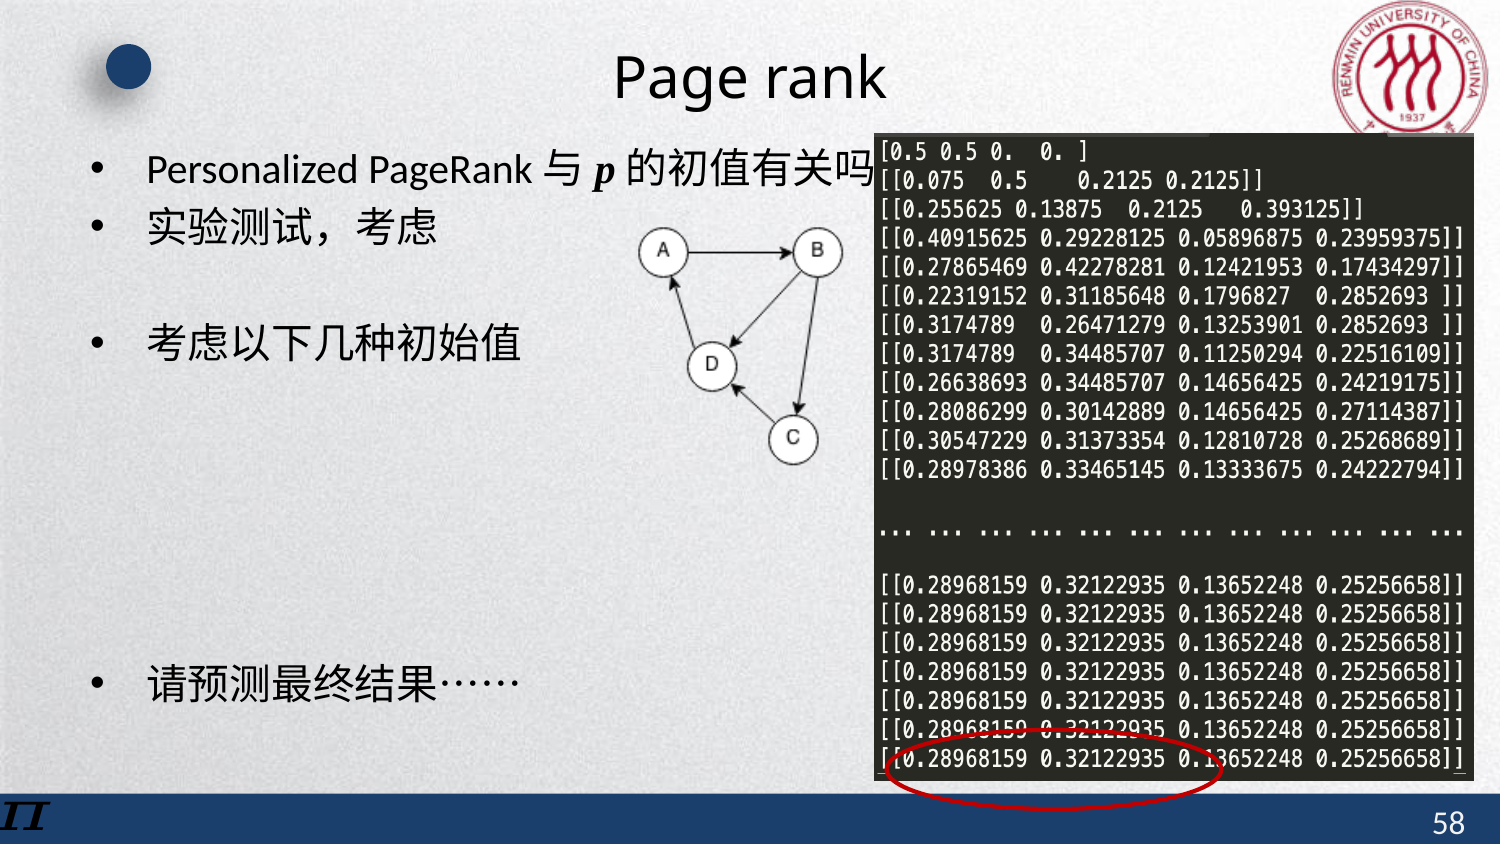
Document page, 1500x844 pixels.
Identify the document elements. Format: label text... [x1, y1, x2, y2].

text_box [903, 789, 1205, 812]
title Page rank [75, 33, 1425, 116]
picture [0, 0, 1500, 793]
